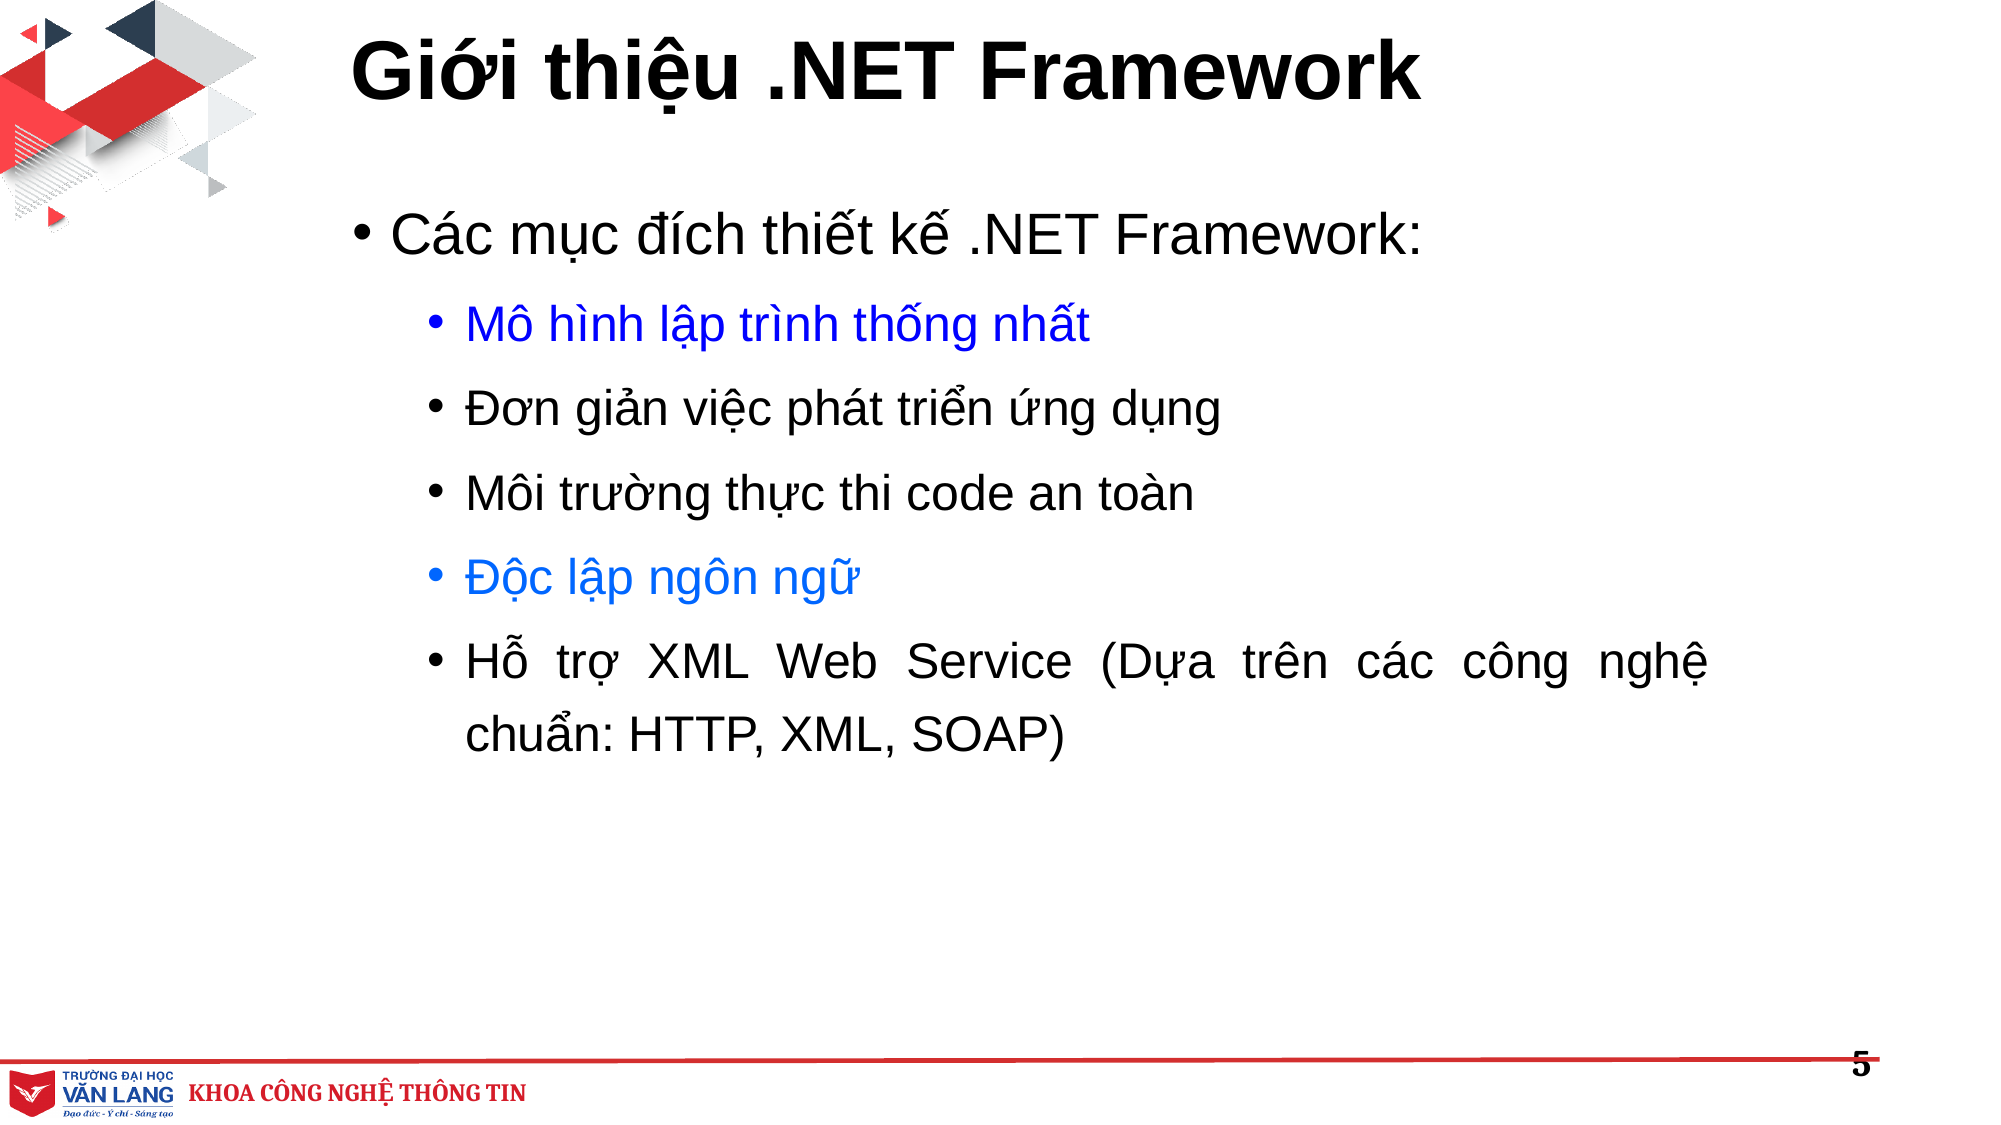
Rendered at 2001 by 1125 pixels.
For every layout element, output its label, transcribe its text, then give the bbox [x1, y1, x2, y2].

list Các mục đích thiết kế .NET Framework: Mô hình lập trình thống nhất Đơn giản việc phát triển ứng dụng Môi trường thực thi code an toàn Độc lập ngôn ngữ Hỗ trợ XML Web Service (Dựa trên các công nghệ chuẩn: HTTP, XML, SOAP) [337, 174, 1725, 1088]
title Giới thiệu .NET Framework [335, 20, 1750, 163]
picture [0, 0, 256, 233]
picture [8, 1069, 173, 1118]
